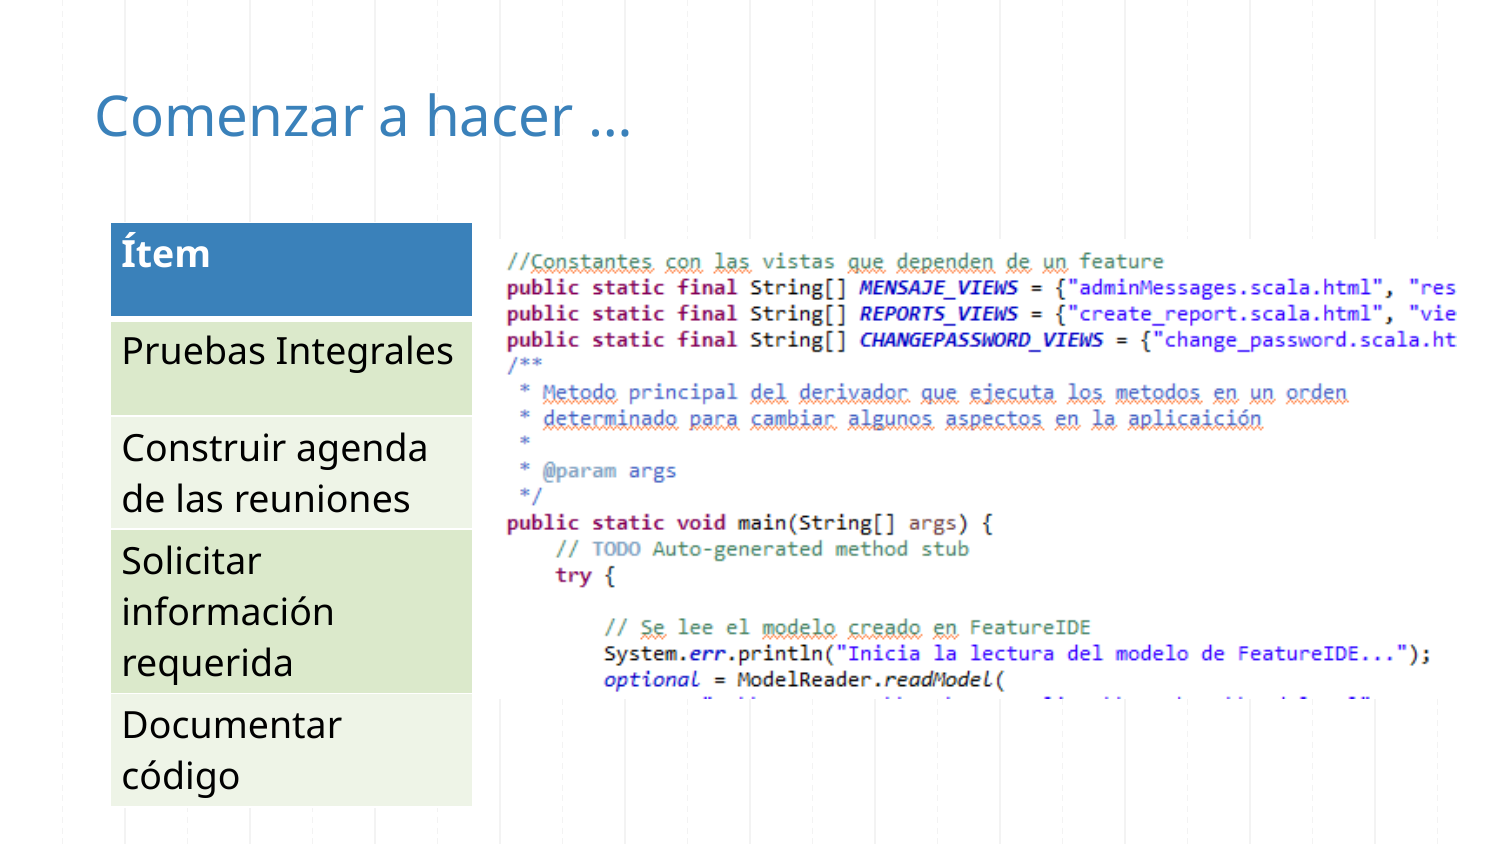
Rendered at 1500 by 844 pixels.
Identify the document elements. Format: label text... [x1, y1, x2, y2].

table_cell Construir agenda de las reuniones [111, 417, 472, 528]
table_header Ítem [111, 223, 472, 316]
title Comenzar a hacer … [83, 75, 1141, 238]
table_cell Documentar código [111, 694, 472, 806]
table_cell Pruebas Integrales [111, 322, 472, 415]
picture [493, 239, 1457, 699]
table_cell Solicitar información requerida [111, 530, 472, 693]
